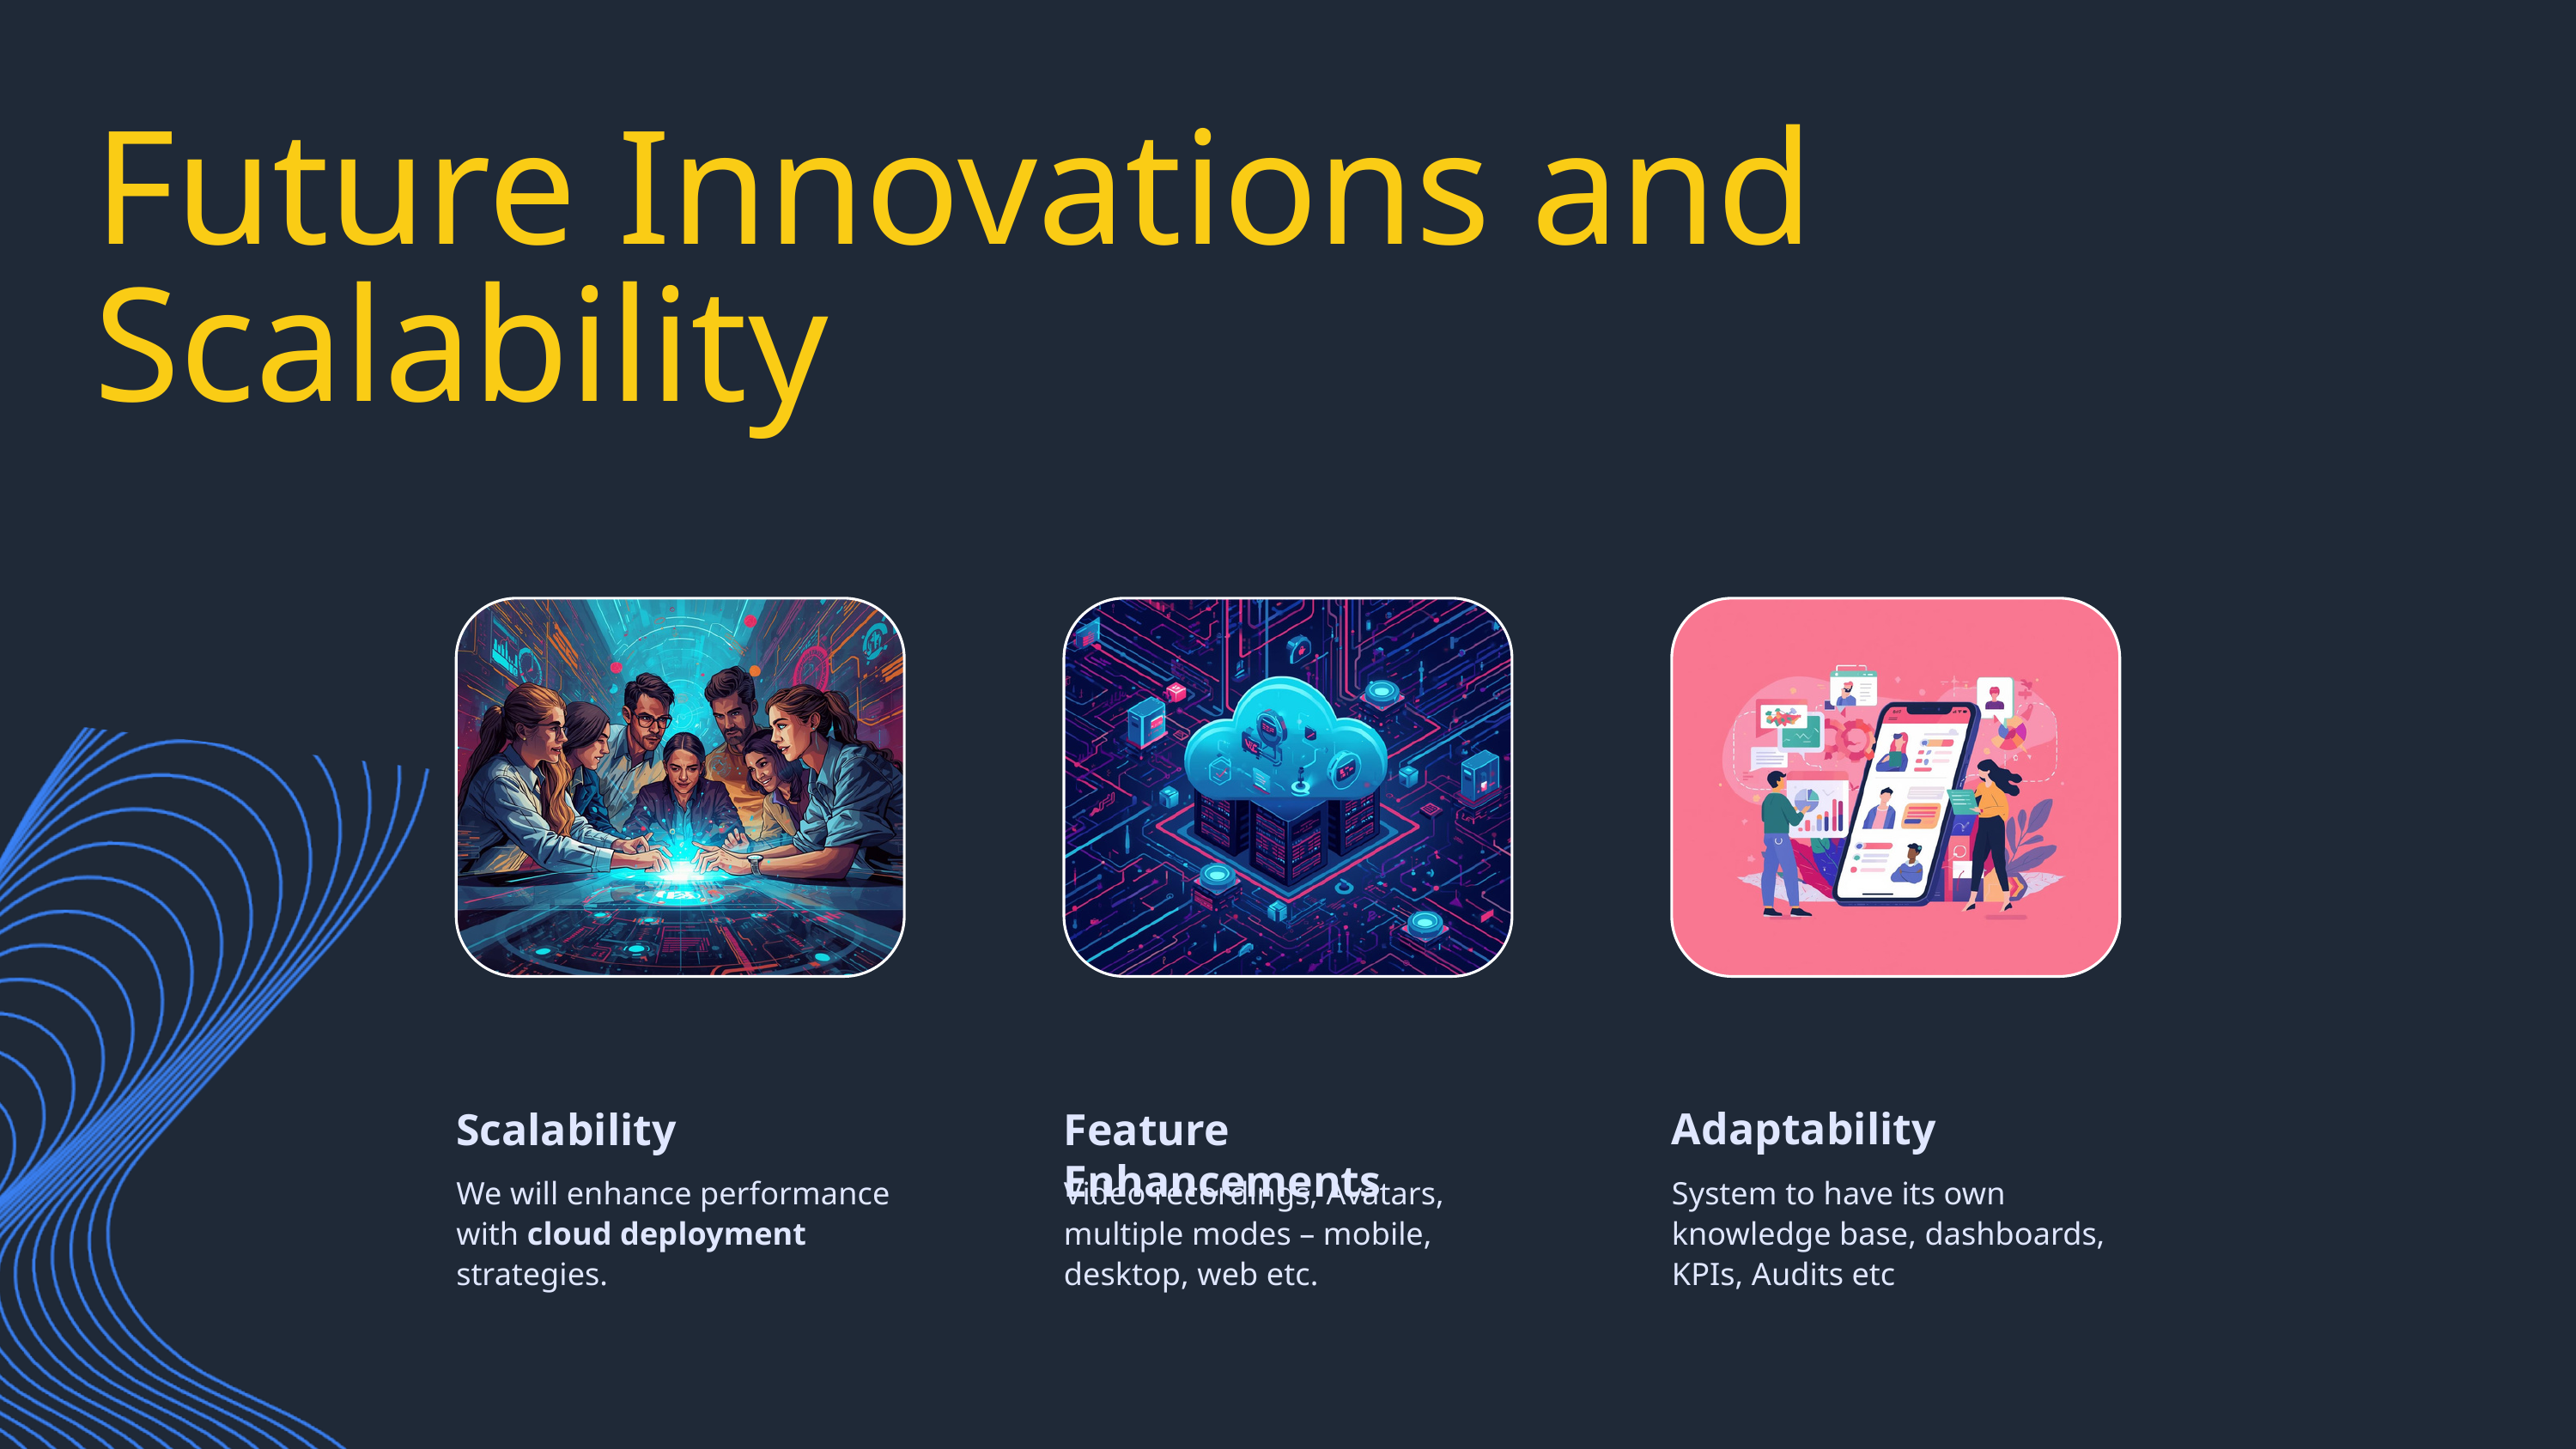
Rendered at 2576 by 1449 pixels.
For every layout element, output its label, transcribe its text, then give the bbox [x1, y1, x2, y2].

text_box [455, 1102, 905, 1291]
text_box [1063, 597, 1513, 977]
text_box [1671, 1100, 2120, 1294]
text_box [0, 717, 451, 1449]
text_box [455, 597, 905, 977]
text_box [1063, 1102, 1513, 1295]
text_box Future Innovations and Scalability [94, 118, 1874, 433]
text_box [1671, 597, 2120, 977]
